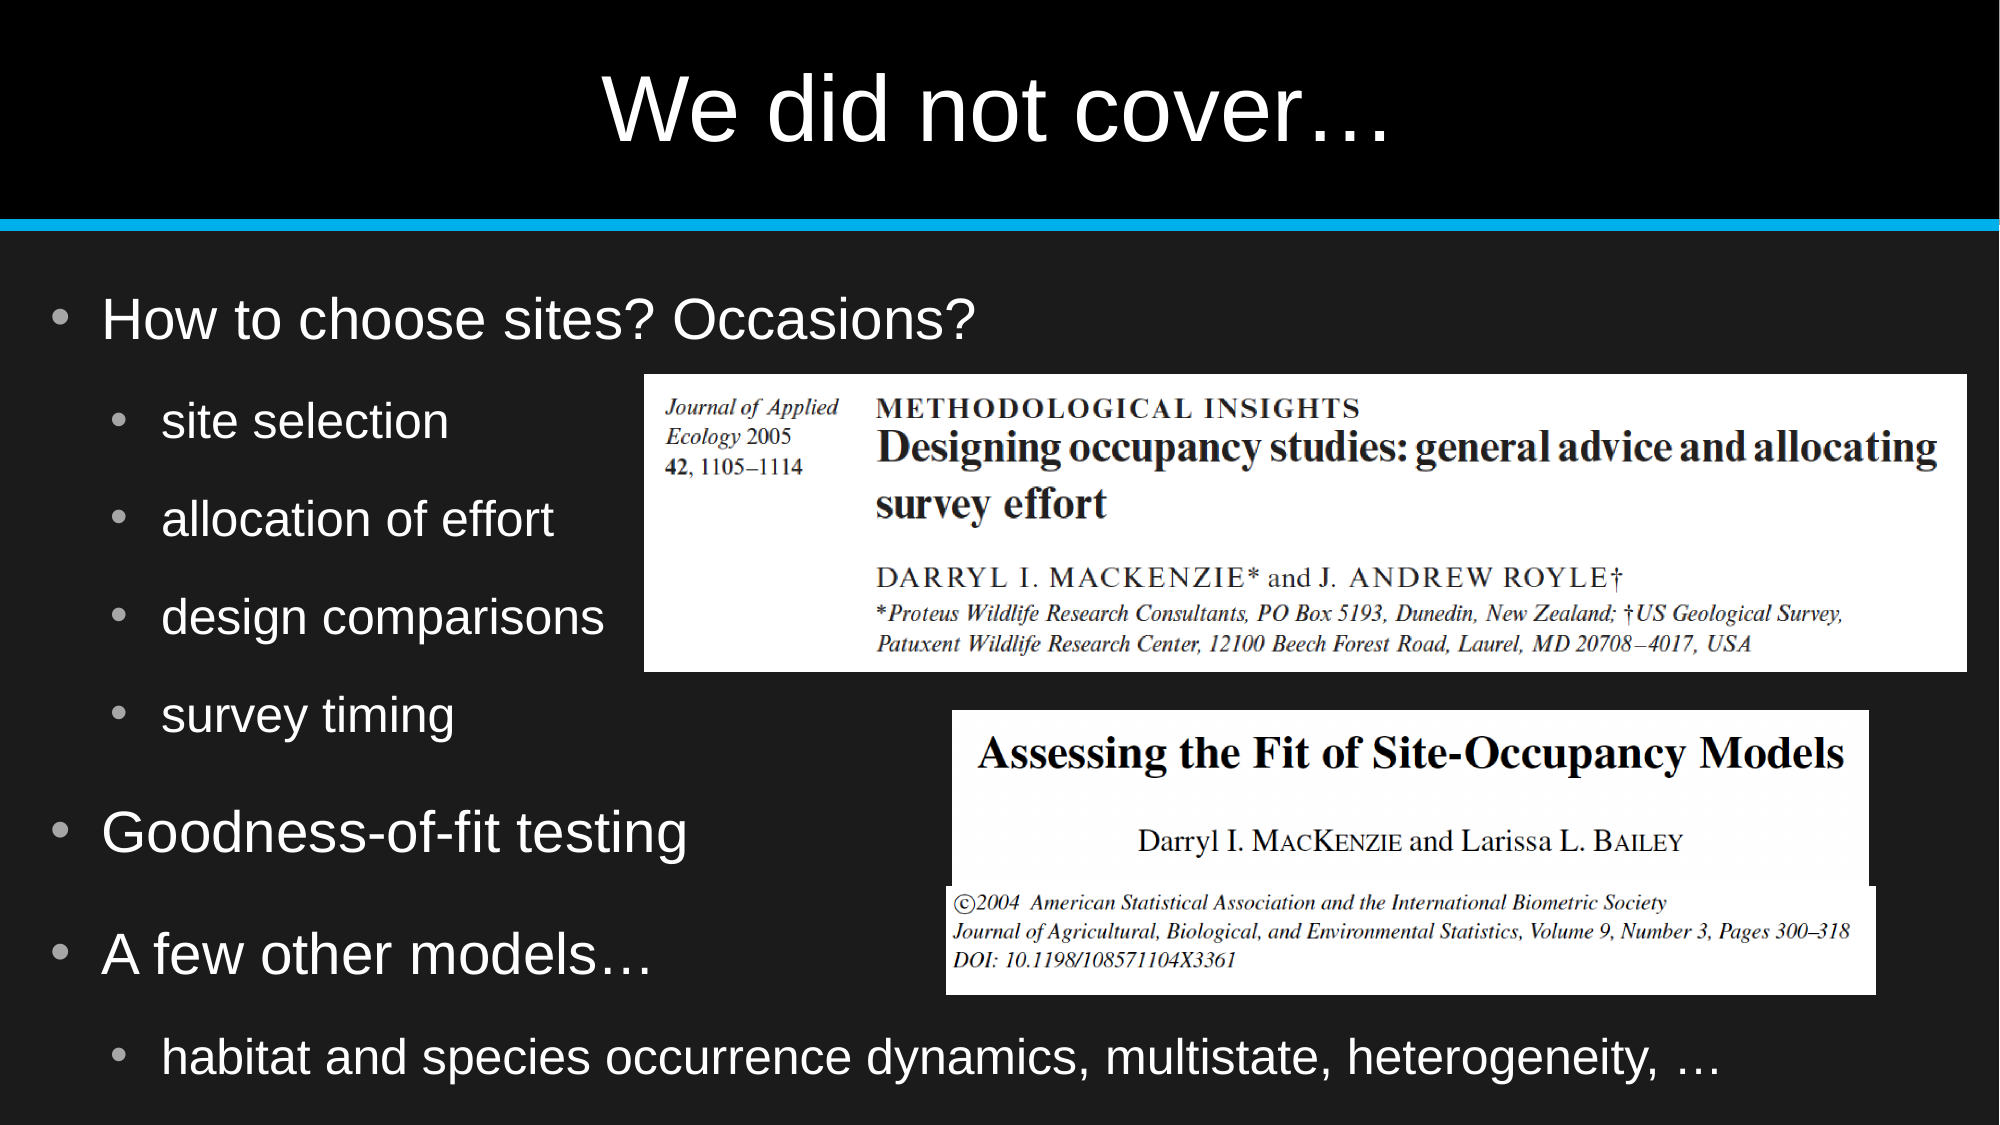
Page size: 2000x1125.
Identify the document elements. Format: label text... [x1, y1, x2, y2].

picture [644, 374, 1967, 672]
title We did not cover… [174, 20, 1825, 201]
list How to choose sites? Occasions? site selection allocation of effort design comparisons survey timing Goodness-of-fit testing A few other models… habitat and species occurrence dynamics, multistate, heterogeneity, … [33, 272, 1969, 1081]
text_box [946, 710, 1876, 995]
